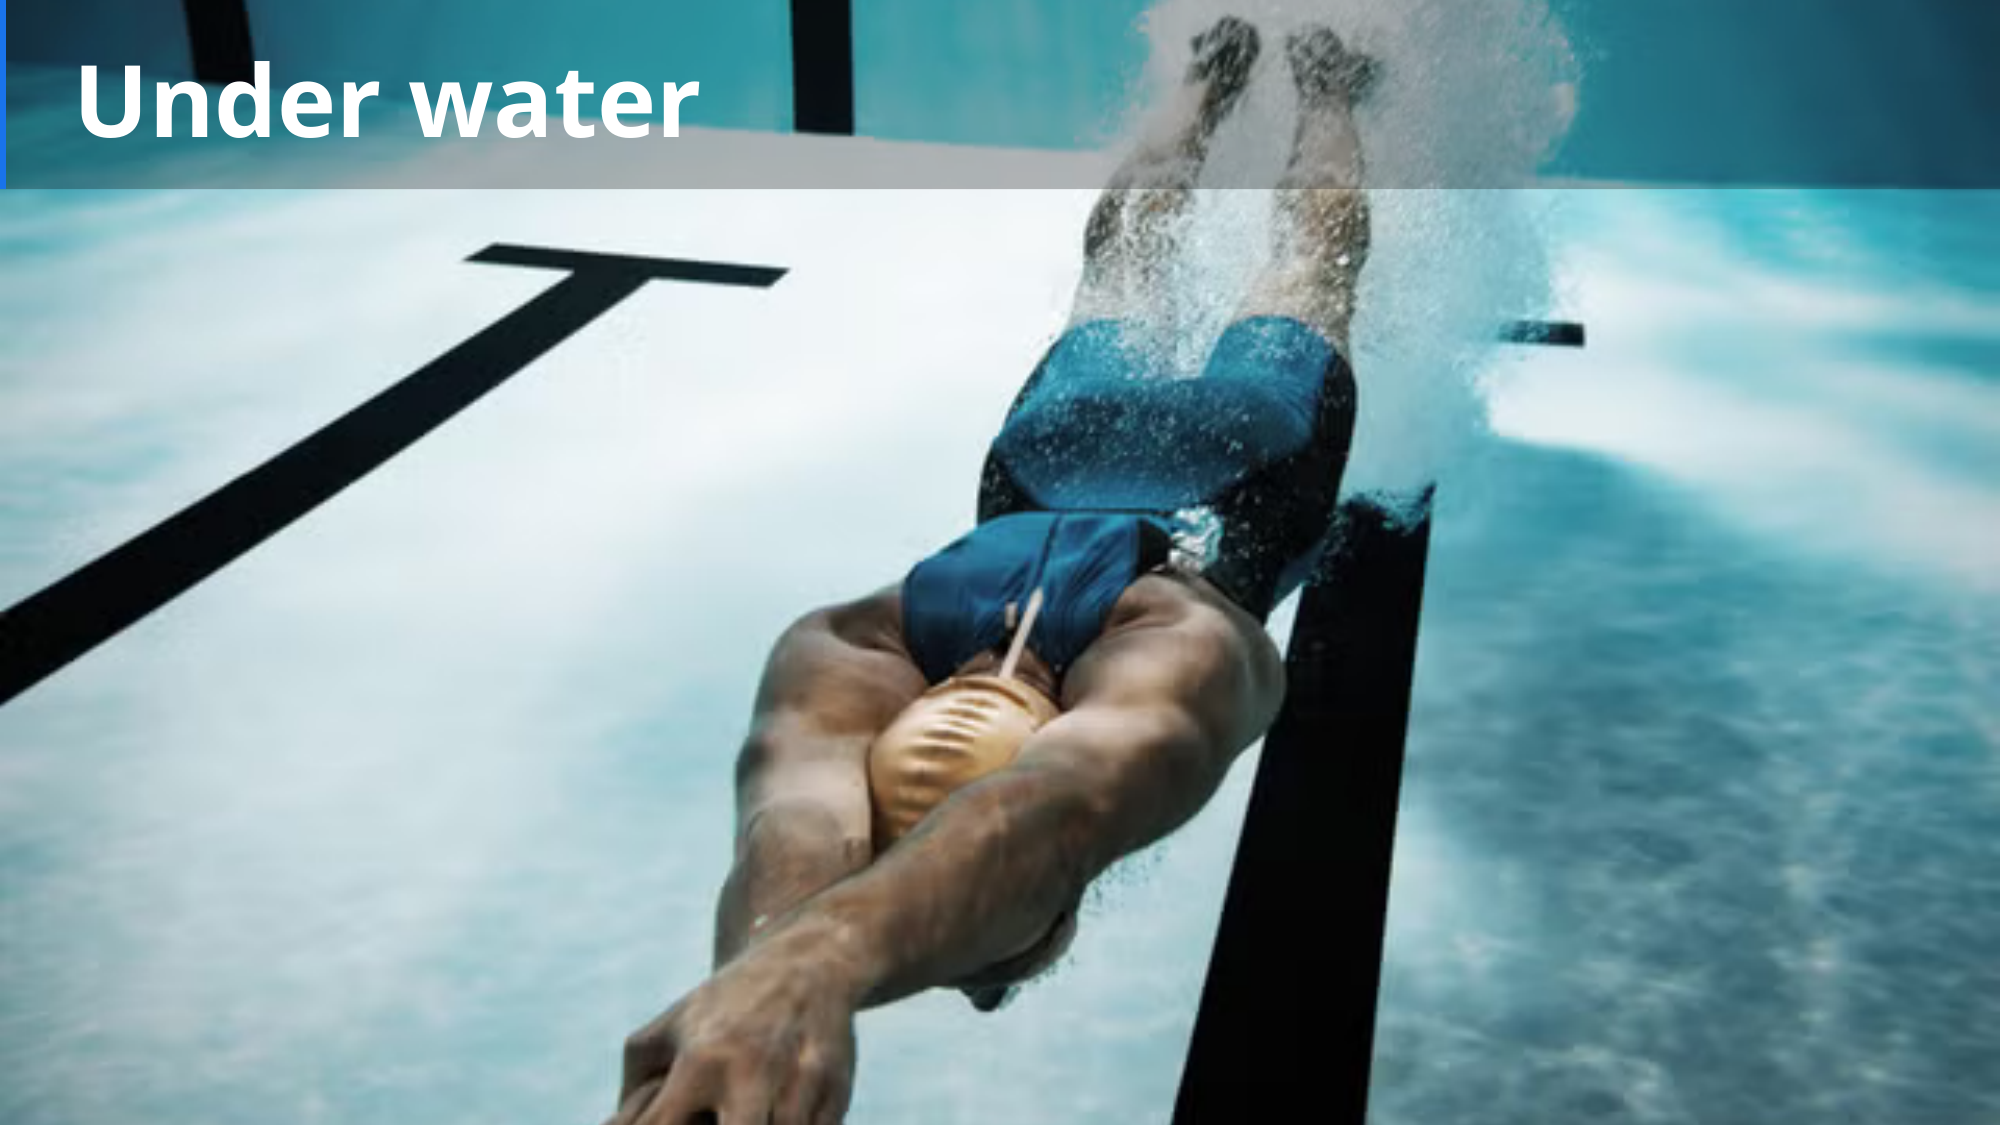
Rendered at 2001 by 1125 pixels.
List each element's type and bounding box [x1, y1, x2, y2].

list [0, 0, 2000, 1125]
